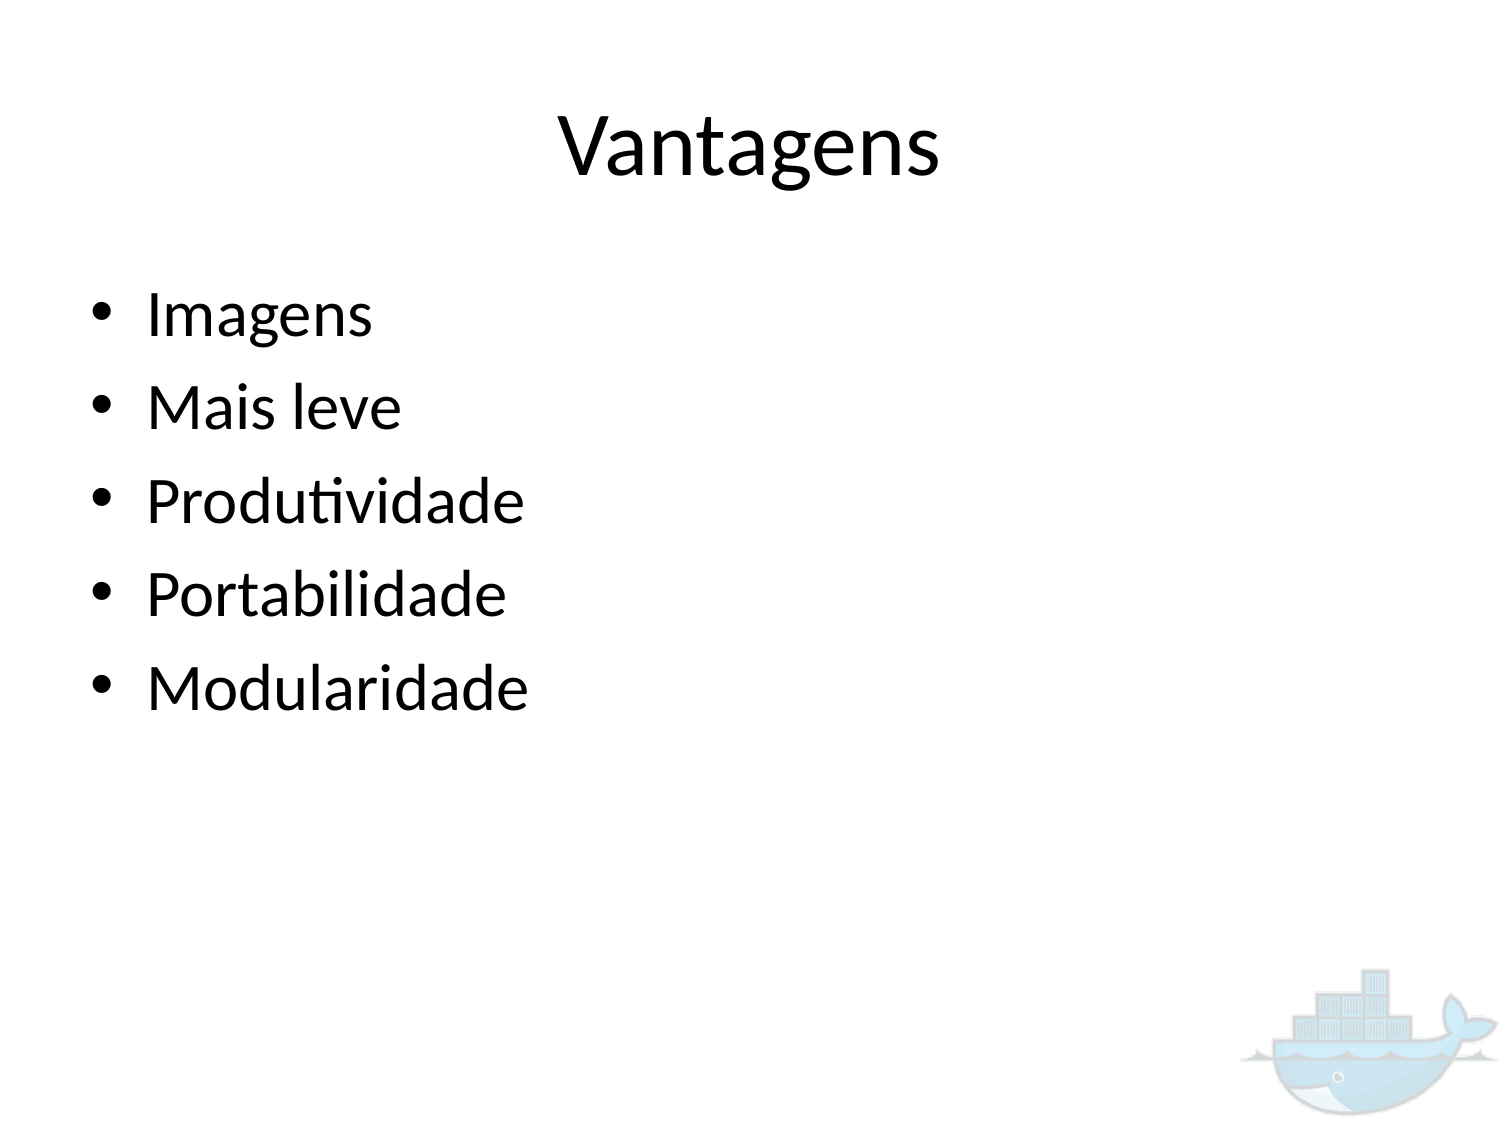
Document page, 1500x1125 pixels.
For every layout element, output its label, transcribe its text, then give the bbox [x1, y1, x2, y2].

list Imagens Mais leve Produtividade Portabilidade Modularidade [75, 262, 1425, 1005]
title Vantagens [75, 45, 1425, 233]
picture [1238, 963, 1500, 1117]
